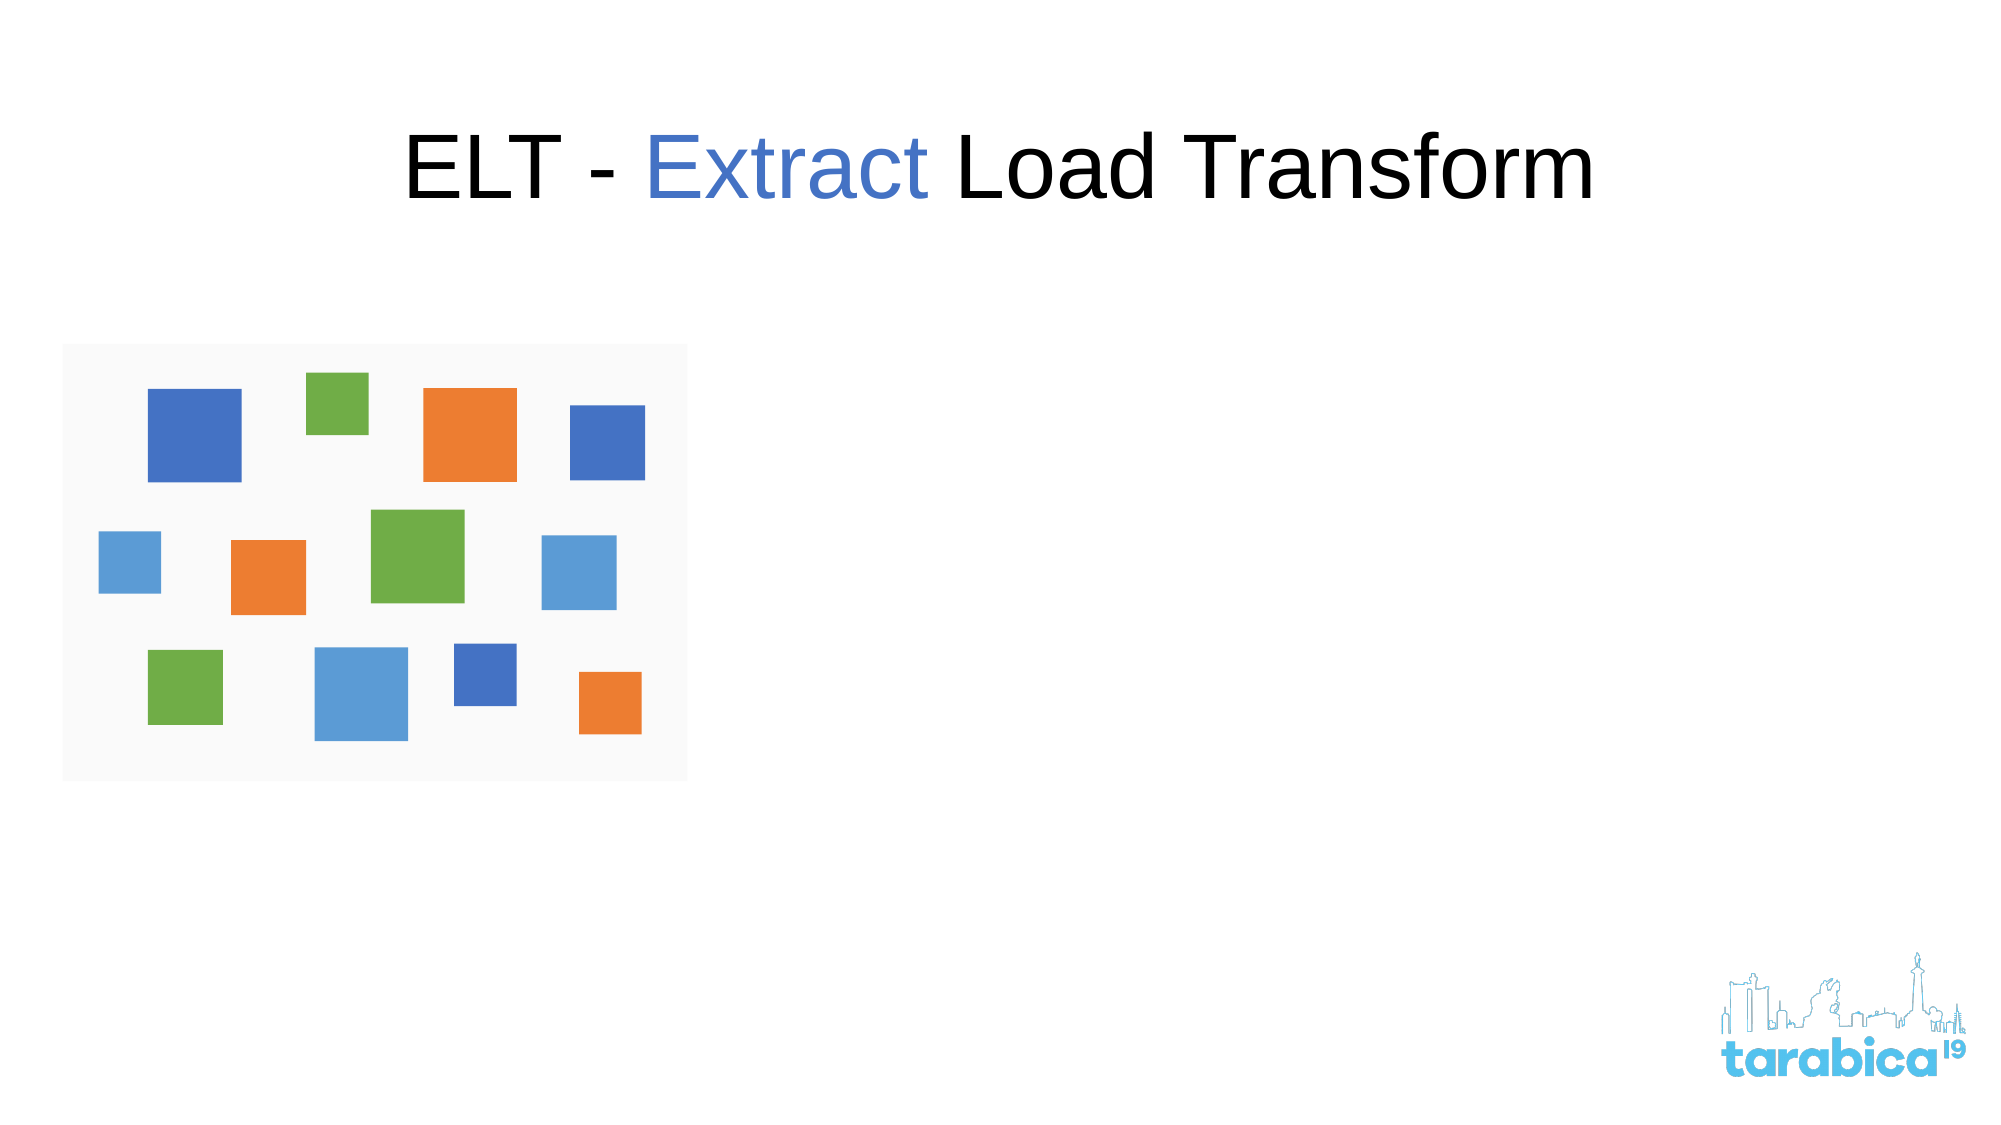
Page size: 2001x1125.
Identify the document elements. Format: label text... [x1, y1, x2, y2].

title ELT - Extract Load Transform [137, 59, 1863, 278]
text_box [62, 343, 688, 782]
